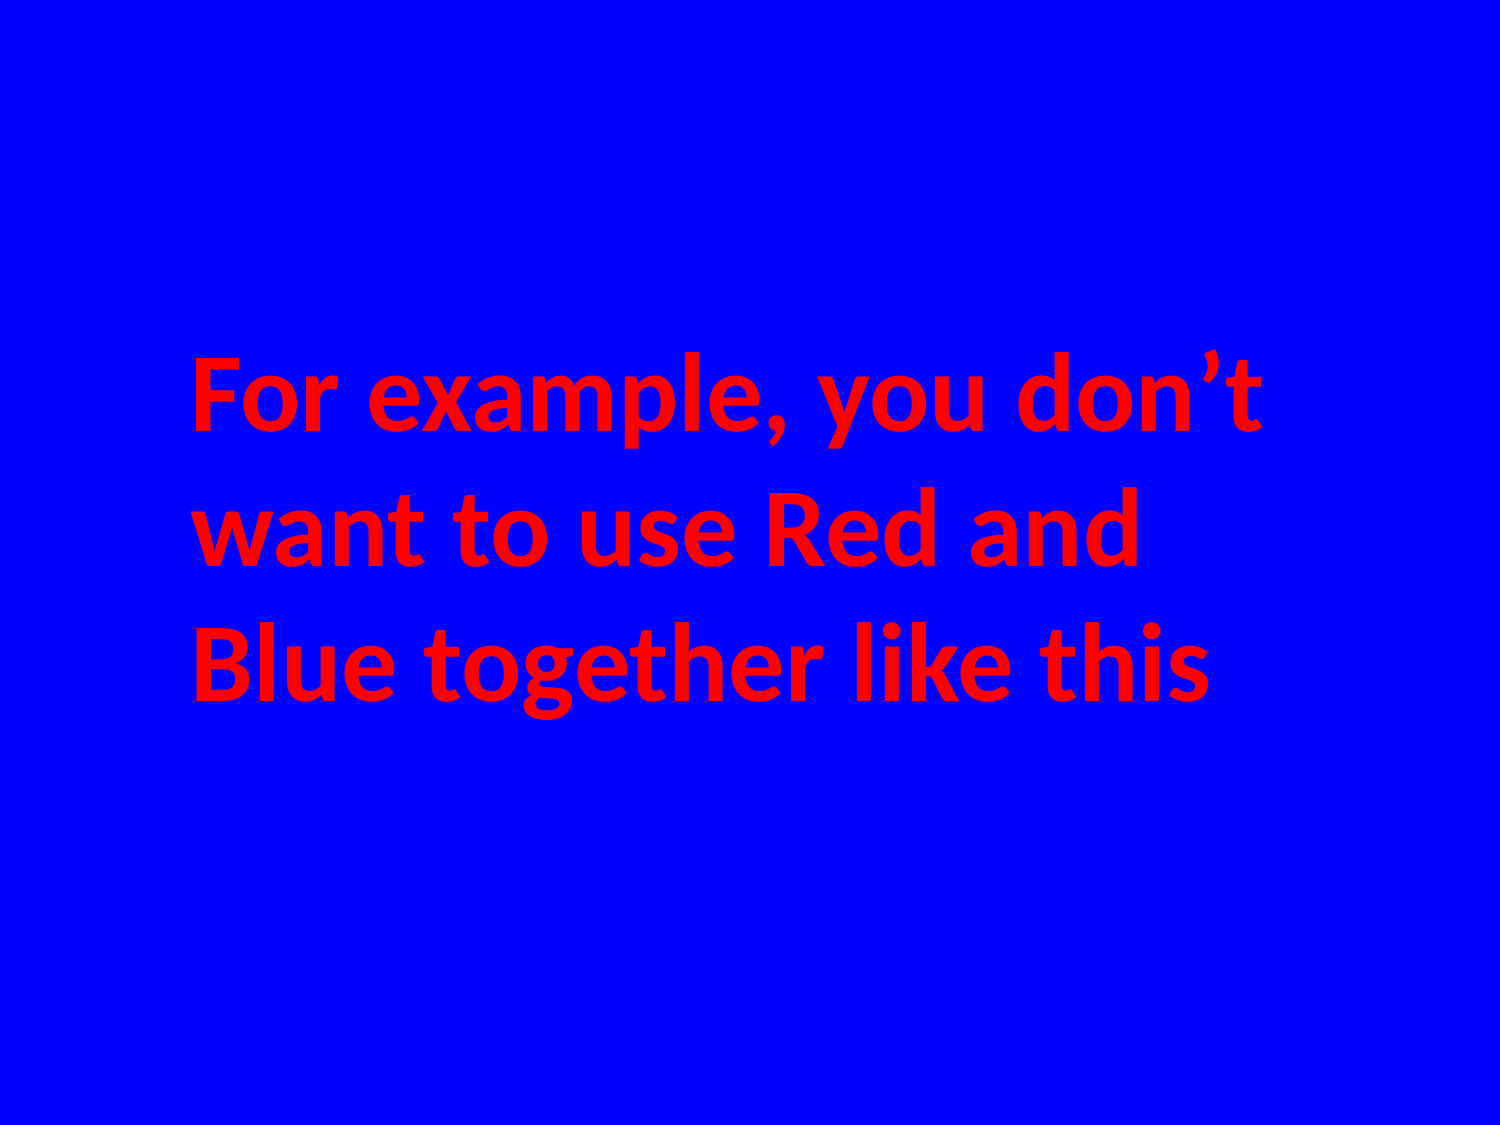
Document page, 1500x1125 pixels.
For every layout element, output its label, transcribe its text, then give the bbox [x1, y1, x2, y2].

text_box For example, you don’t want to use Red and Blue together like this [175, 311, 1361, 731]
